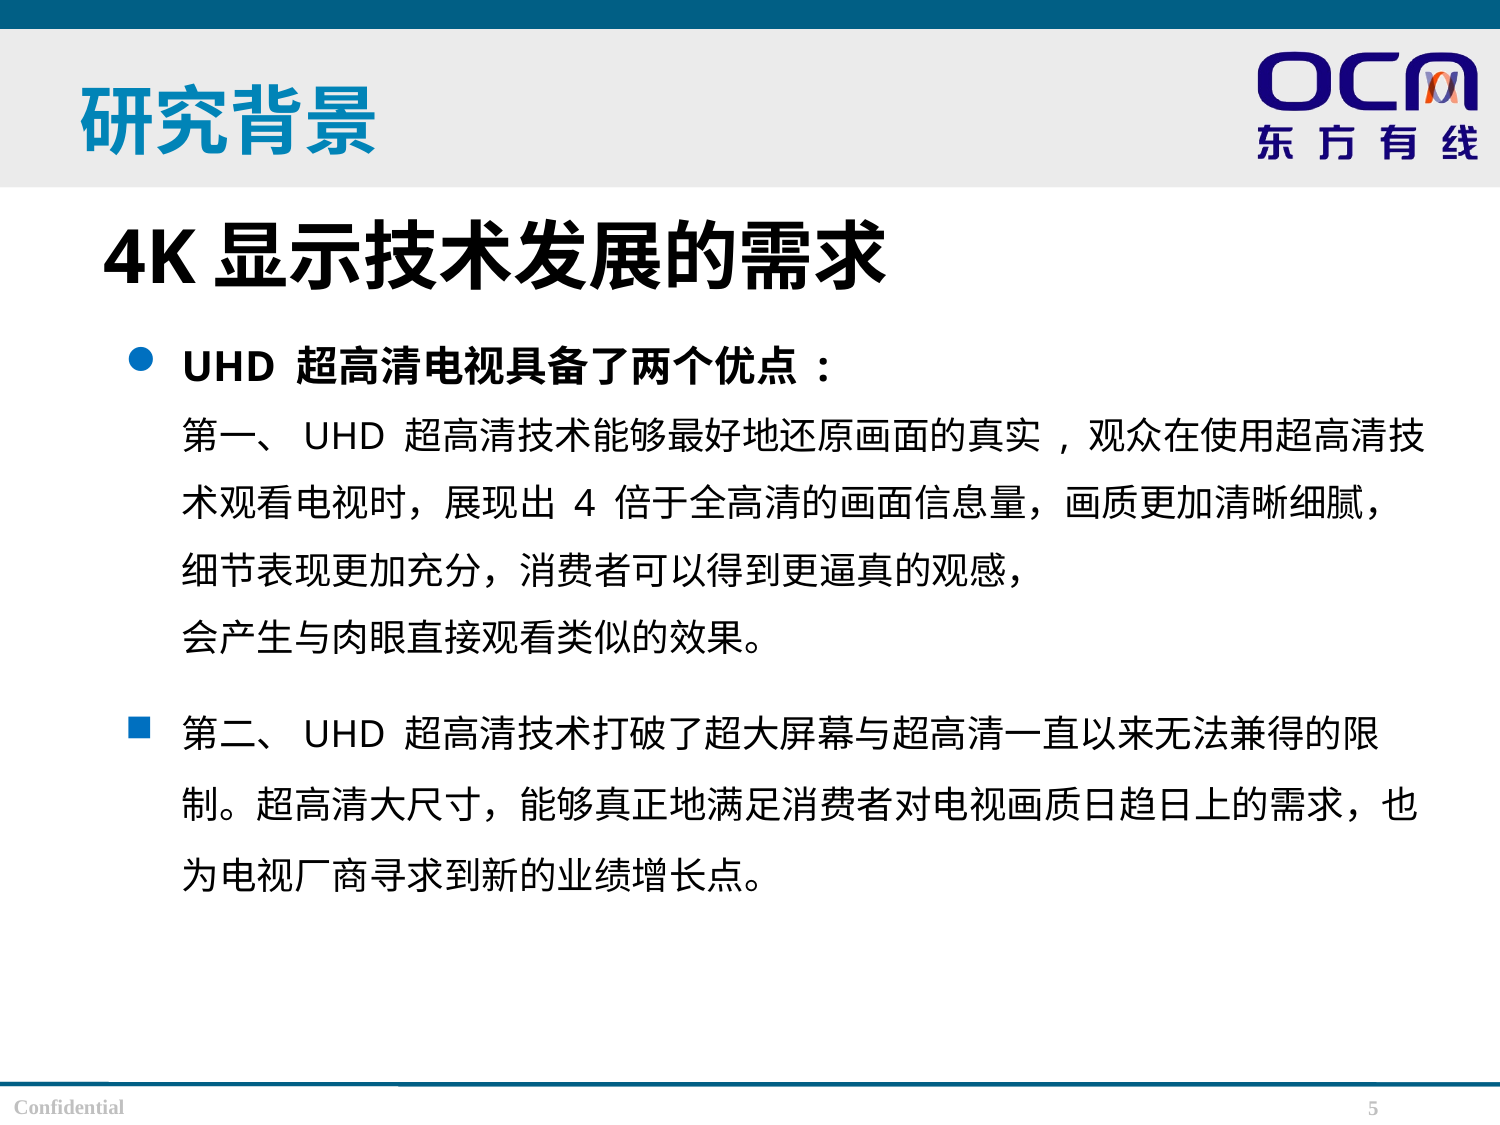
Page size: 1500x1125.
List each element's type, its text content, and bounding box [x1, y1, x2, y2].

text_box 4K显示技术发展的需求 [88, 219, 1351, 306]
text_box 研究背景 [64, 66, 1415, 149]
text_box UHD 超高清电视具备了两个优点 : 第一、UHD 超高清技术能够最好地还原画面的真实 , 观众在使用超高清技术观看电视时，展现出 4 倍于全高清的画面信息量，画质更加清晰细腻，细节表现更加充分，消费者可以得到更逼真的观感， 会产生与肉眼直接观看类似的效果。 第二、UHD 超高清技术打破了超大屏幕与超高清一直以来无法兼得的限制。超高清大尺寸，能够真正地满足消费者对电视画质日趋日上的需求，也为电视厂商寻求到新的业绩增长点。 [110, 306, 1447, 975]
picture [1234, 30, 1500, 188]
